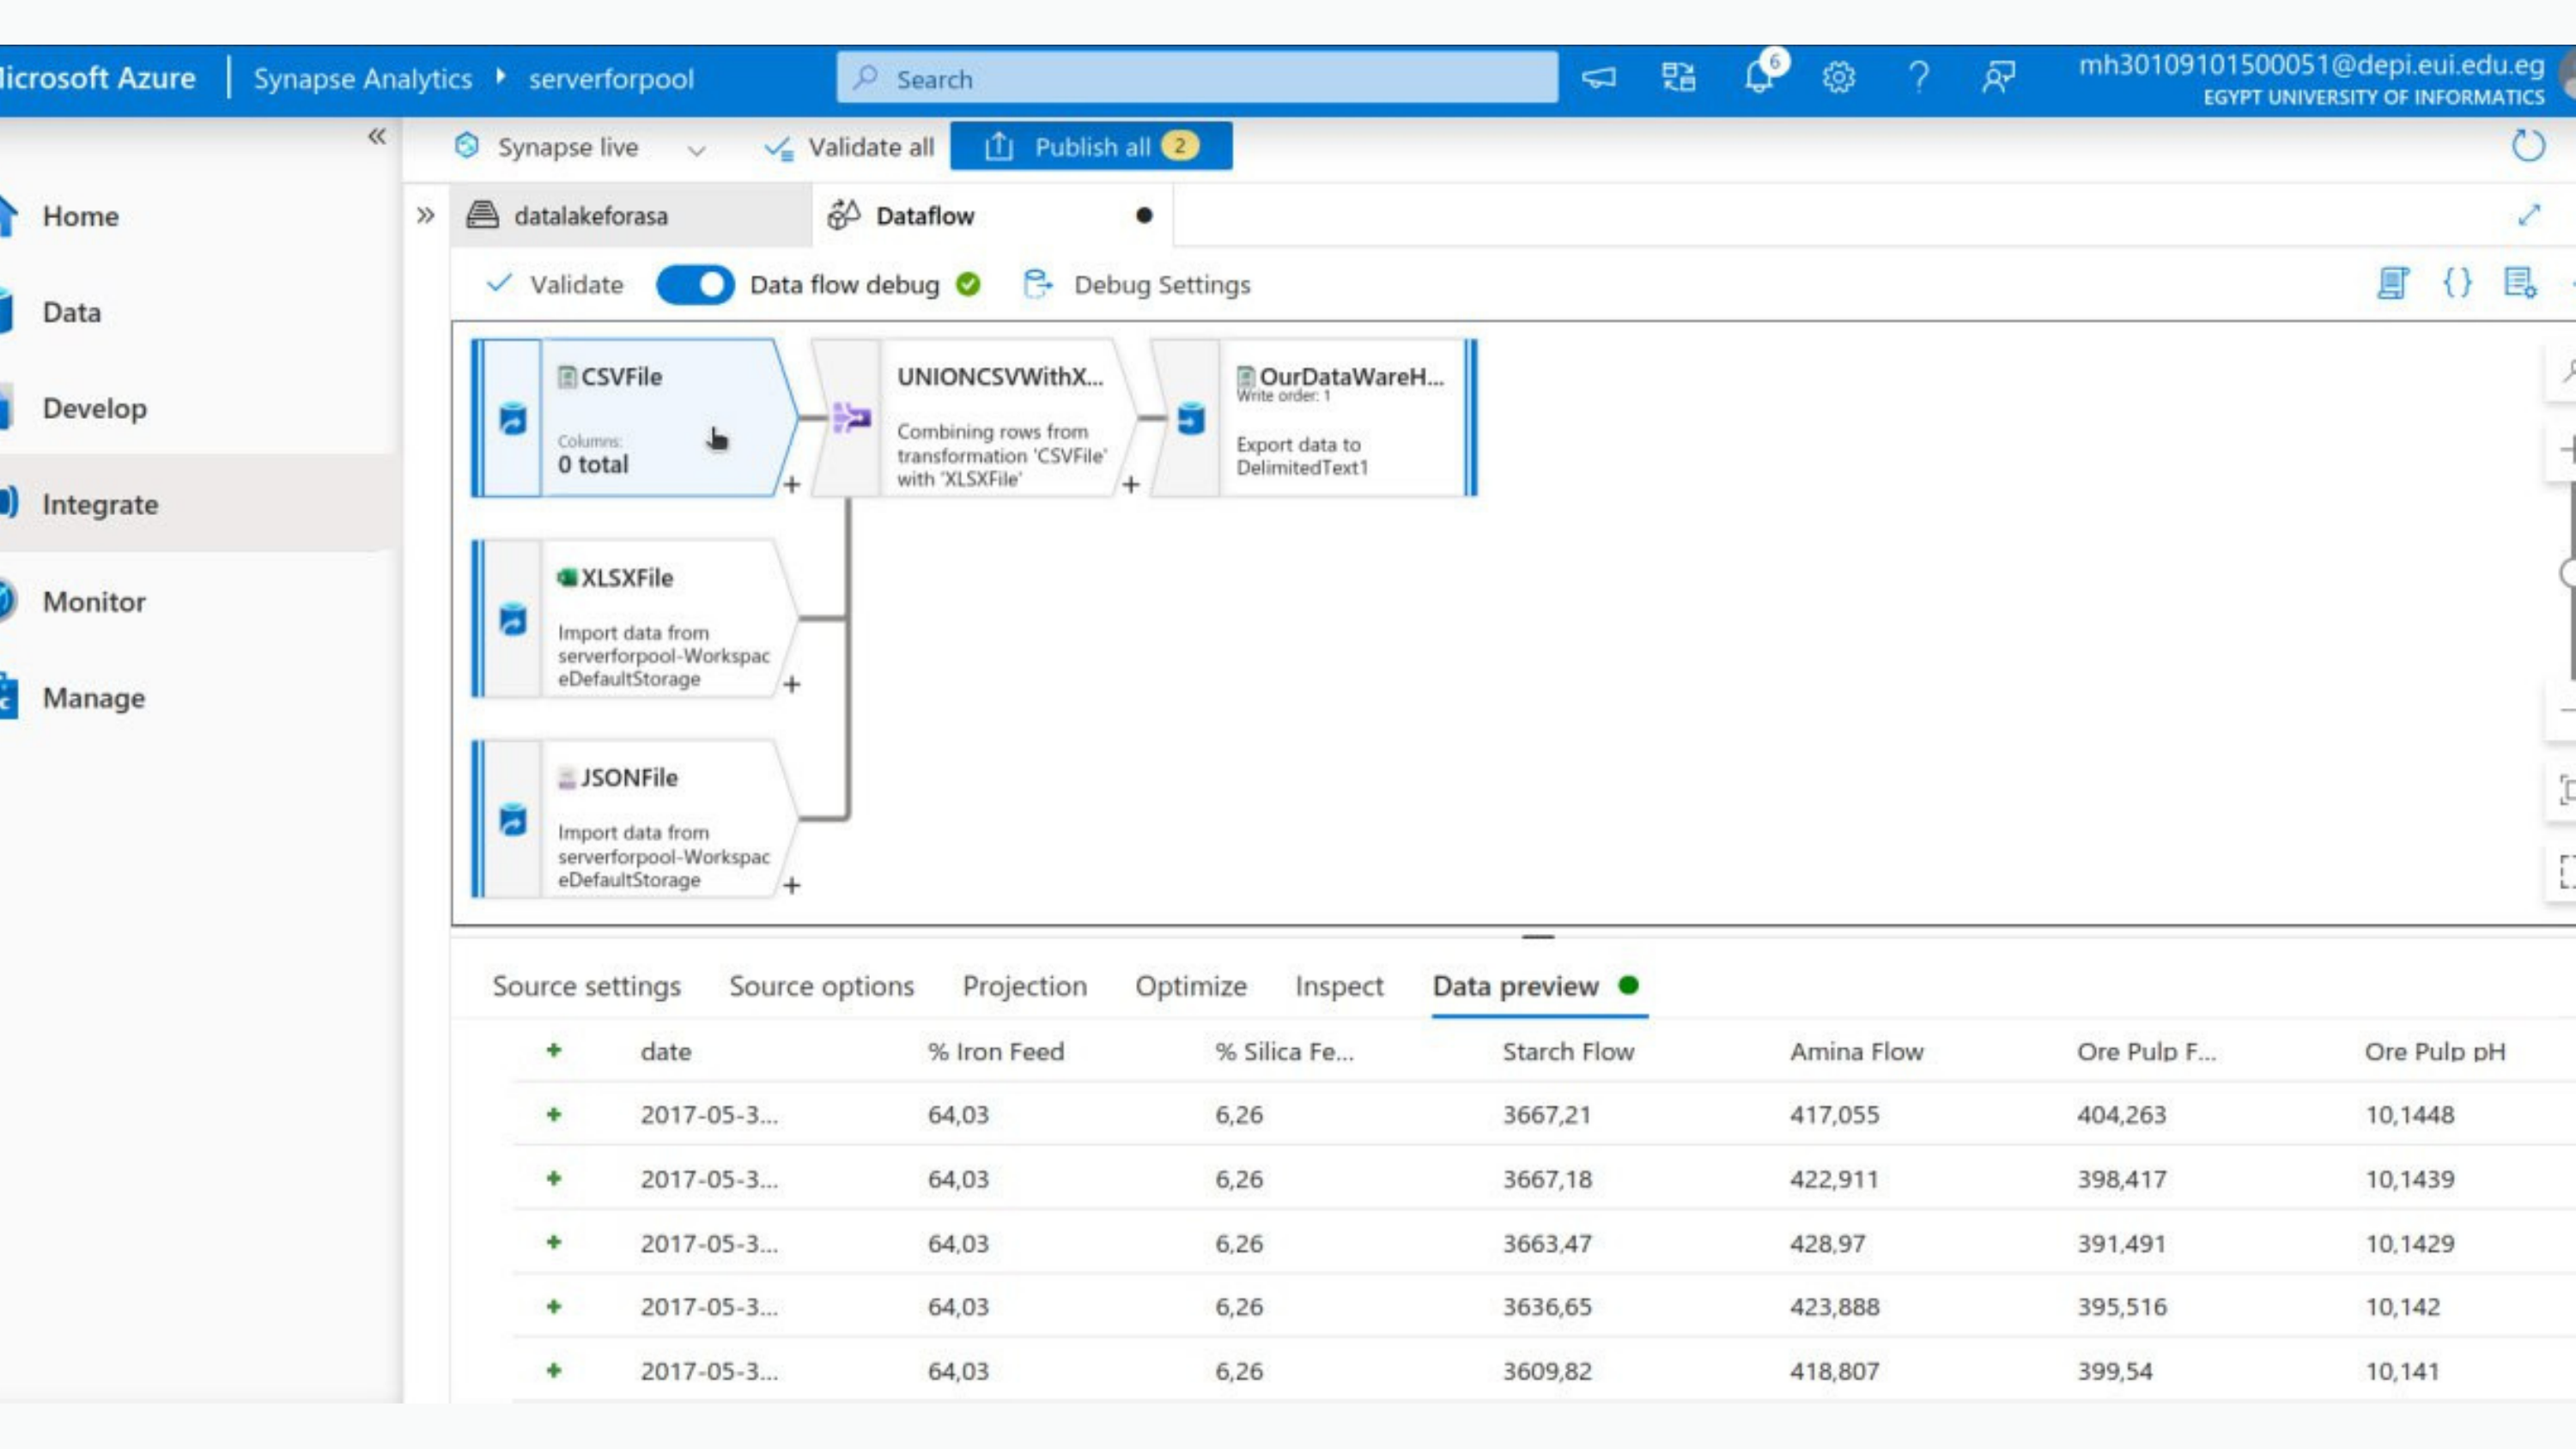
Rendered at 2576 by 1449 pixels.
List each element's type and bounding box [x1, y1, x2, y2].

text_box [0, 45, 2576, 1404]
